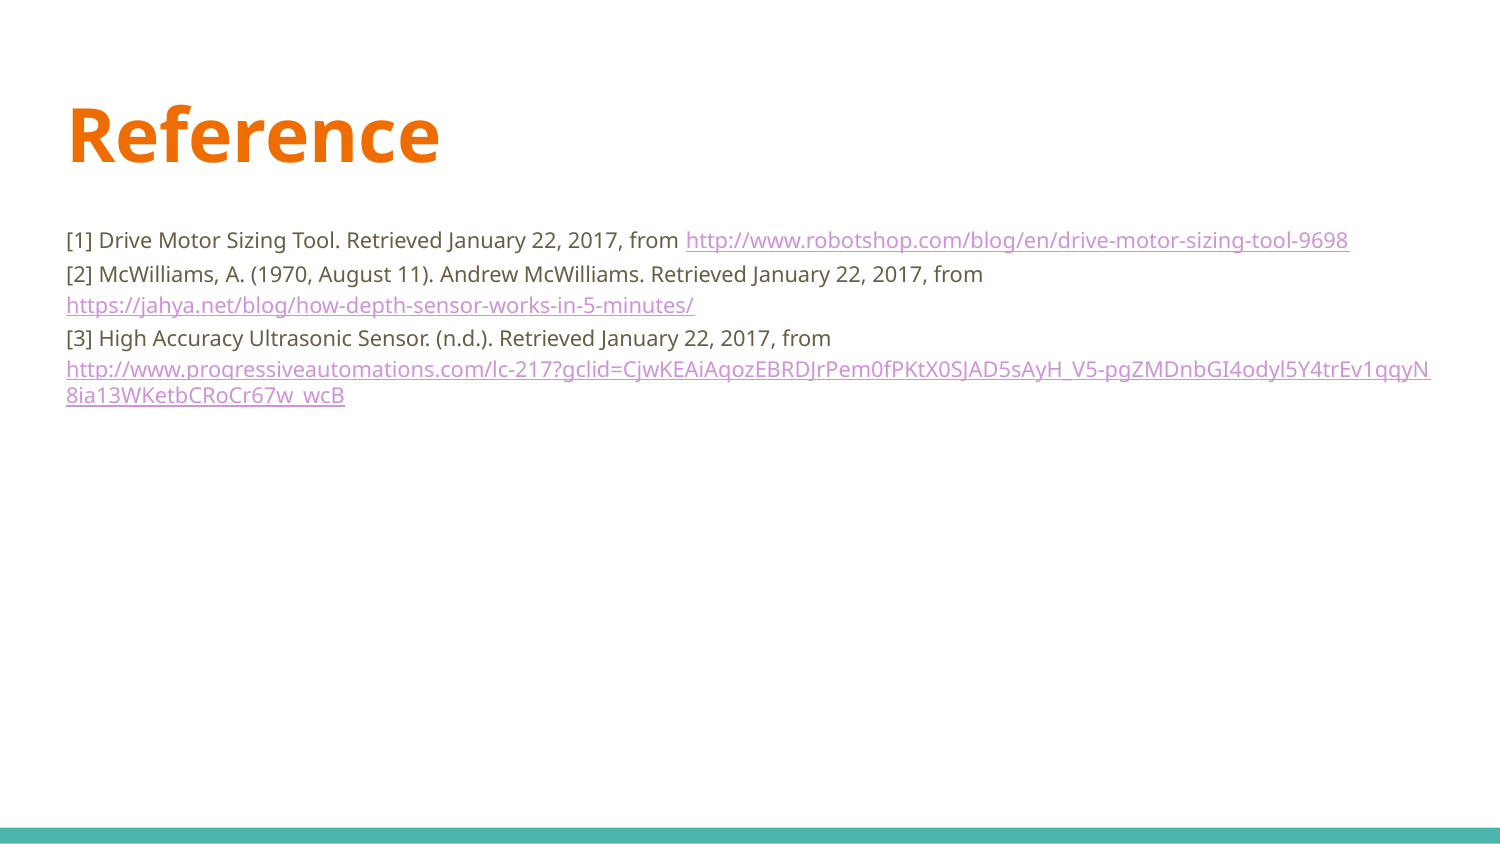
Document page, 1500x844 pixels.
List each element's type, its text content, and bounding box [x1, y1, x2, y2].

title Reference [51, 72, 1449, 189]
list [1] Drive Motor Sizing Tool. Retrieved January 22, 2017, from http://www.robotshop.com/blog/en/drive-motor-sizing-tool-9698 [2] McWilliams, A. (1970, August 11). Andrew McWilliams. Retrieved January 22, 2017, from https://jahya.net/blog/how-depth-sensor-works-in-5-minutes/ [3] High Accuracy Ultrasonic Sensor. (n.d.). Retrieved January 22, 2017, from http://www.progressiveautomations.com/lc-217?gclid=CjwKEAiAqozEBRDJrPem0fPKtX0SJAD5sAyH_V5-pgZMDnbGI4odyl5Y4trEv1qqyN8ia13WKetbCRoCr67w_wcB [51, 207, 1449, 750]
